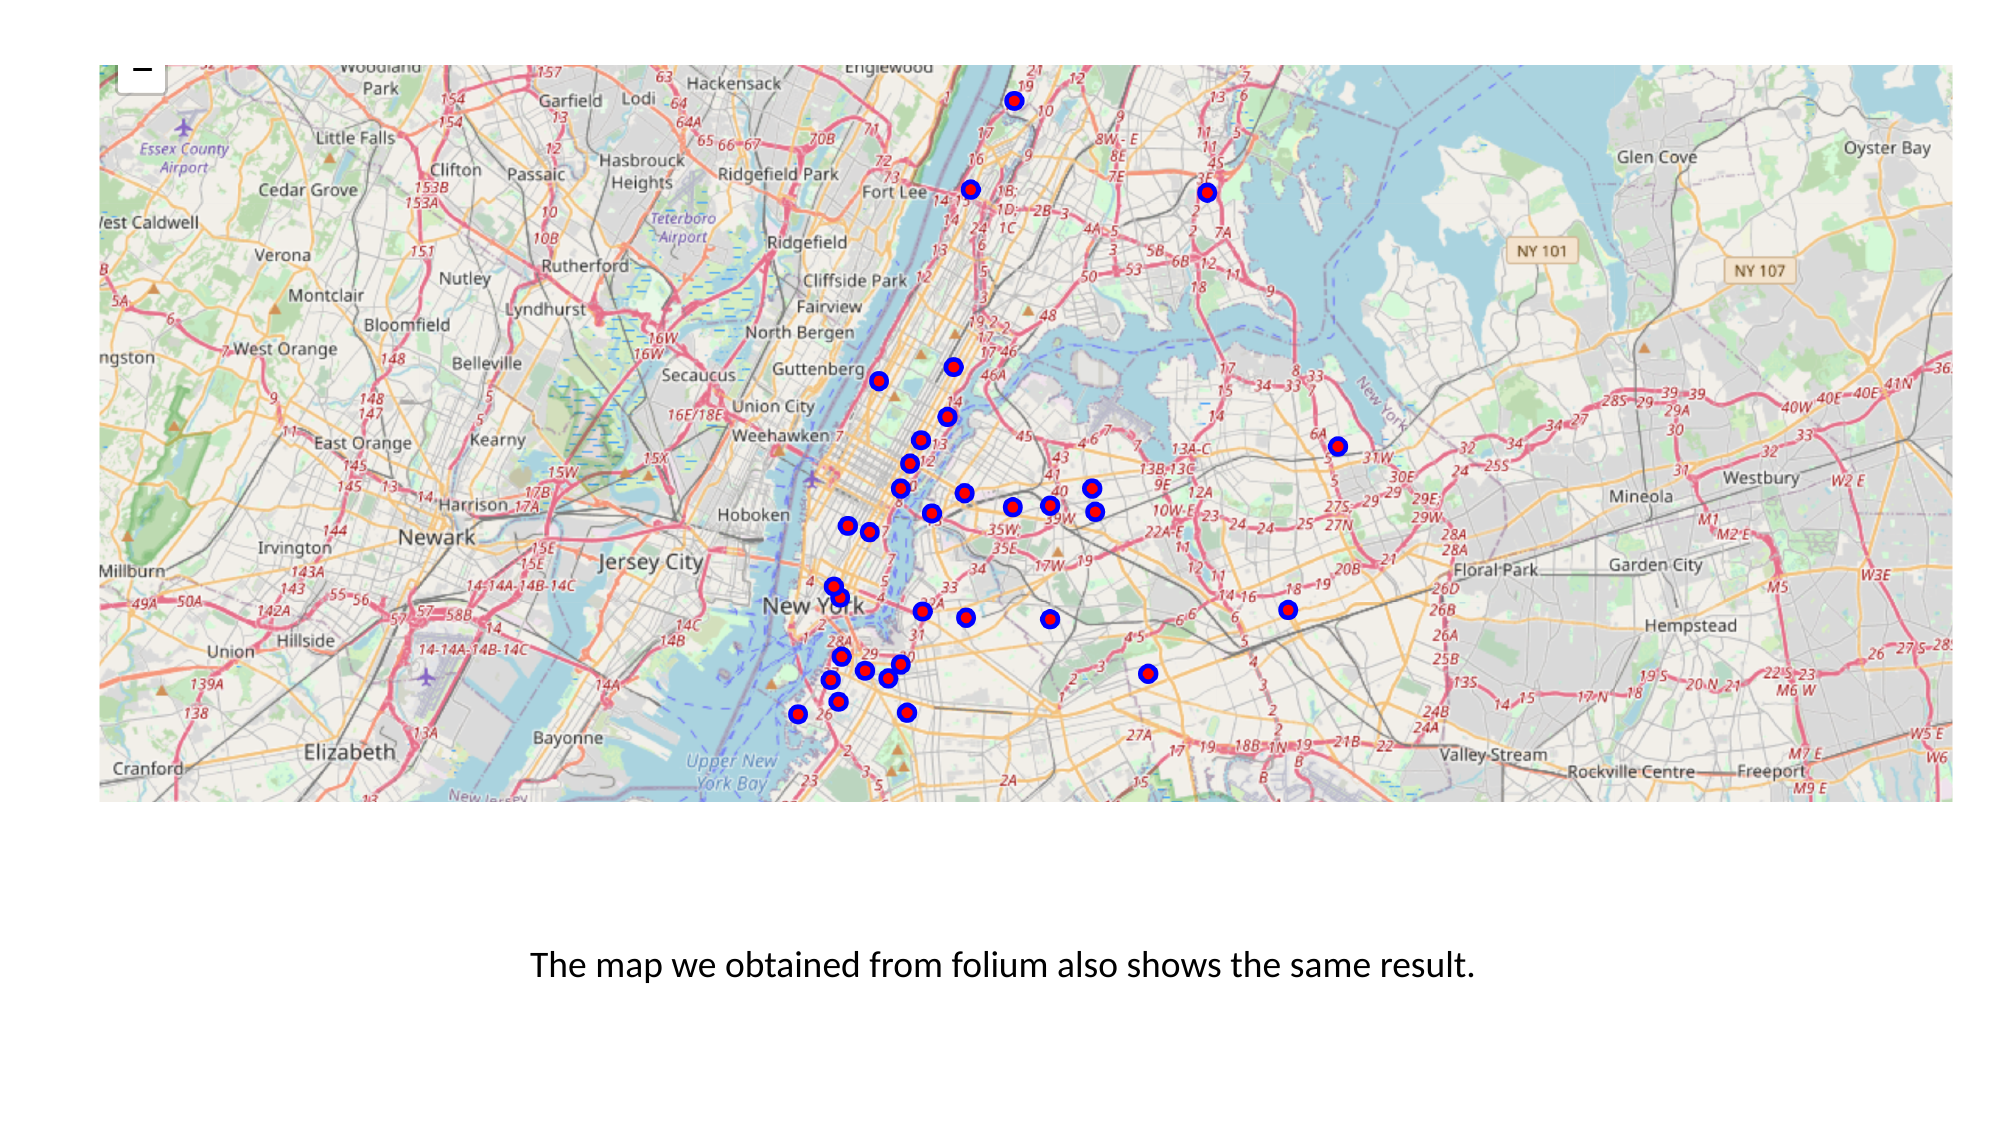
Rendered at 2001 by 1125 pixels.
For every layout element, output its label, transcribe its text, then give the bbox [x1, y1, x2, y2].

picture [98, 65, 1953, 802]
text_box The map we obtained from folium also shows the same result. [515, 932, 1863, 993]
